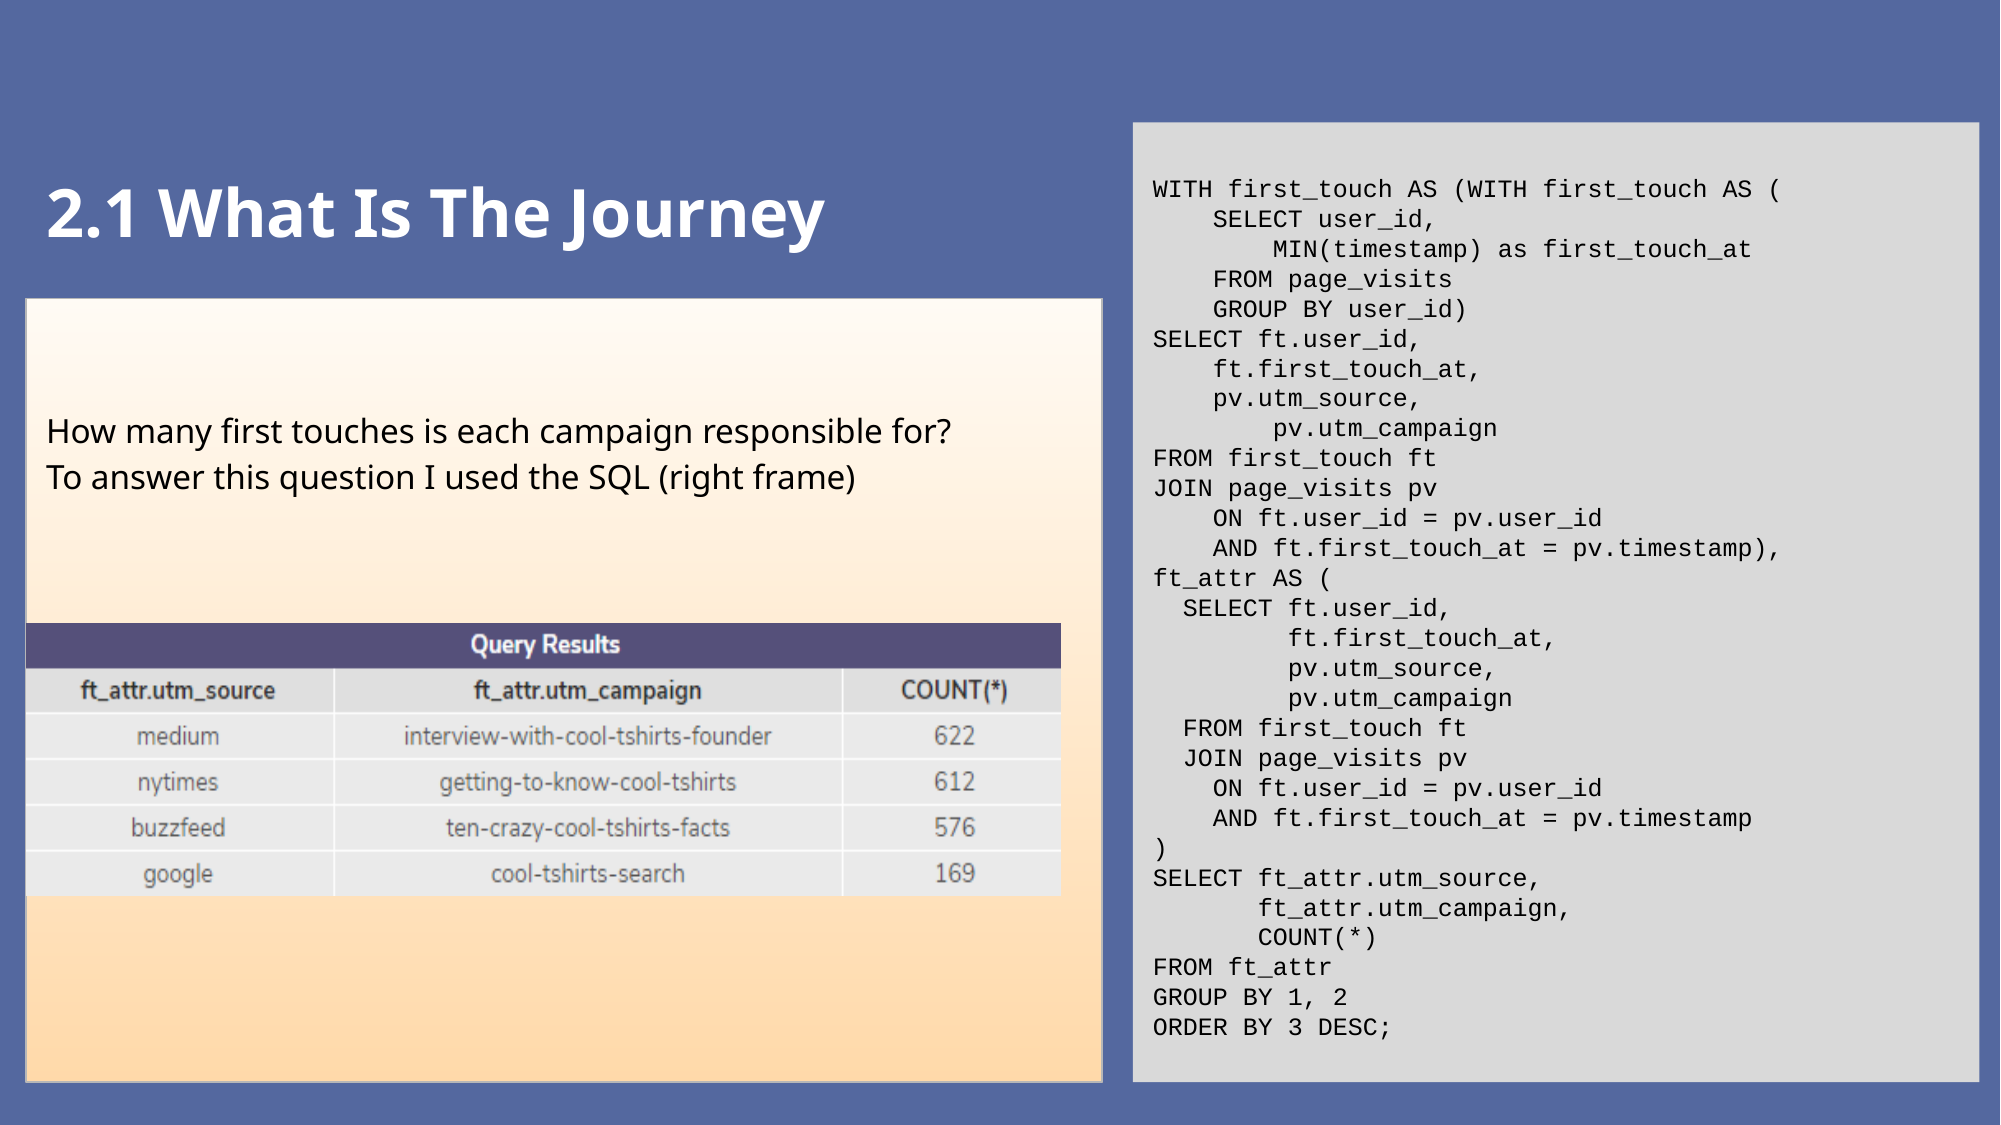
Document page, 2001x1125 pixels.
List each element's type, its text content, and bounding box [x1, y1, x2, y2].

text_box How many first touches is each campaign responsible for? To answer this question I used the SQL (right frame) [25, 298, 1103, 1083]
text_box WITH first_touch AS (WITH first_touch AS ( SELECT user_id, MIN(timestamp) as first_touch_at FROM page_visits GROUP BY user_id) SELECT ft.user_id, ft.first_touch_at, pv.utm_source, pv.utm_campaign FROM first_touch ft JOIN page_visits pv ON ft.user_id = pv.user_id AND ft.first_touch_at = pv.timestamp), ft_attr AS ( SELECT ft.user_id, ft.first_touch_at, pv.utm_source, pv.utm_campaign FROM first_touch ft JOIN page_visits pv ON ft.user_id = pv.user_id AND ft.first_touch_at = pv.timestamp ) SELECT ft_attr.utm_source, ft_attr.utm_campaign, COUNT(*) FROM ft_attr GROUP BY 1, 2 ORDER BY 3 DESC; [1132, 122, 1980, 1083]
picture [25, 623, 1062, 896]
text_box 2.1 What Is The Journey [25, 122, 1132, 271]
